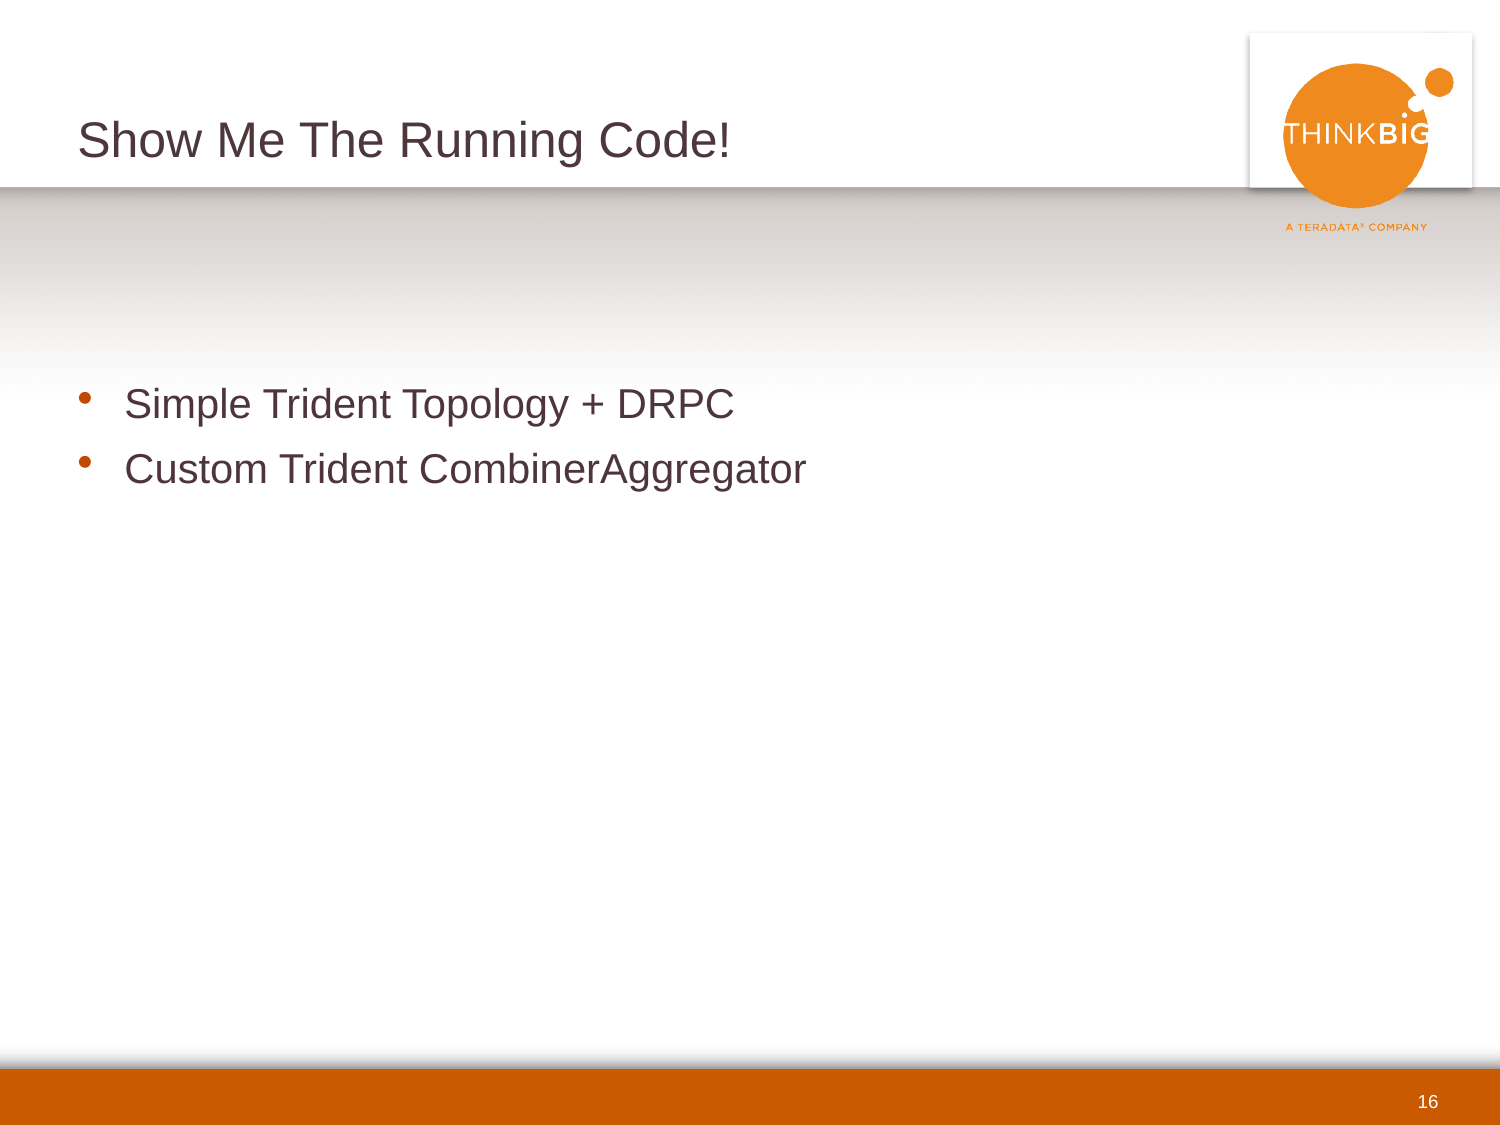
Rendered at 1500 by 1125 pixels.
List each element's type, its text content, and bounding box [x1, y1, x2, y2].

title Show Me The Running Code! [62, 99, 1250, 175]
picture [0, 0, 1500, 1125]
text_box Simple Trident Topology + DRPC Custom Trident CombinerAggregator [62, 373, 1438, 501]
